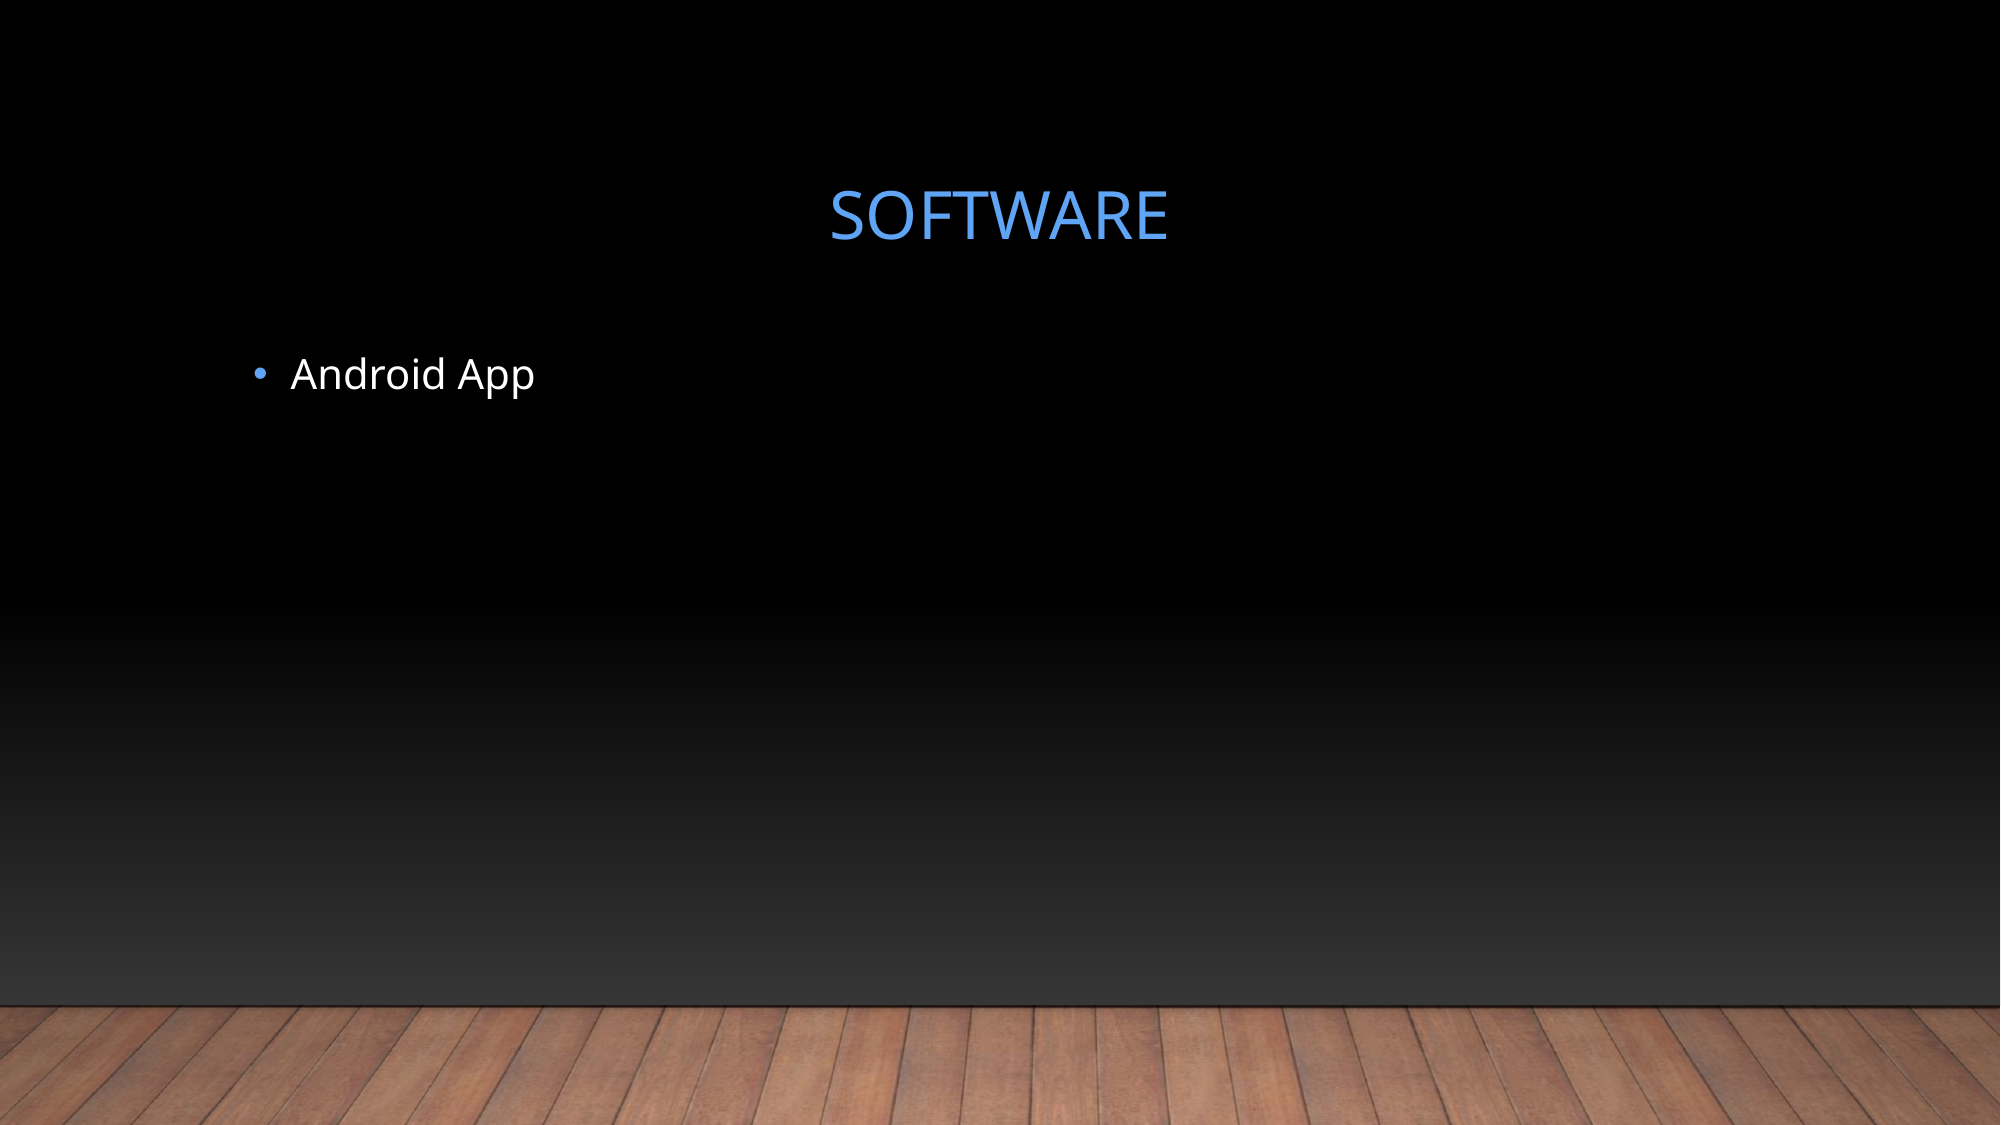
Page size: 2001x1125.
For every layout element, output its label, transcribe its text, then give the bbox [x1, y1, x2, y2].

list Android App [238, 330, 1763, 897]
picture [0, 1005, 2000, 1125]
title software [238, 131, 1763, 305]
